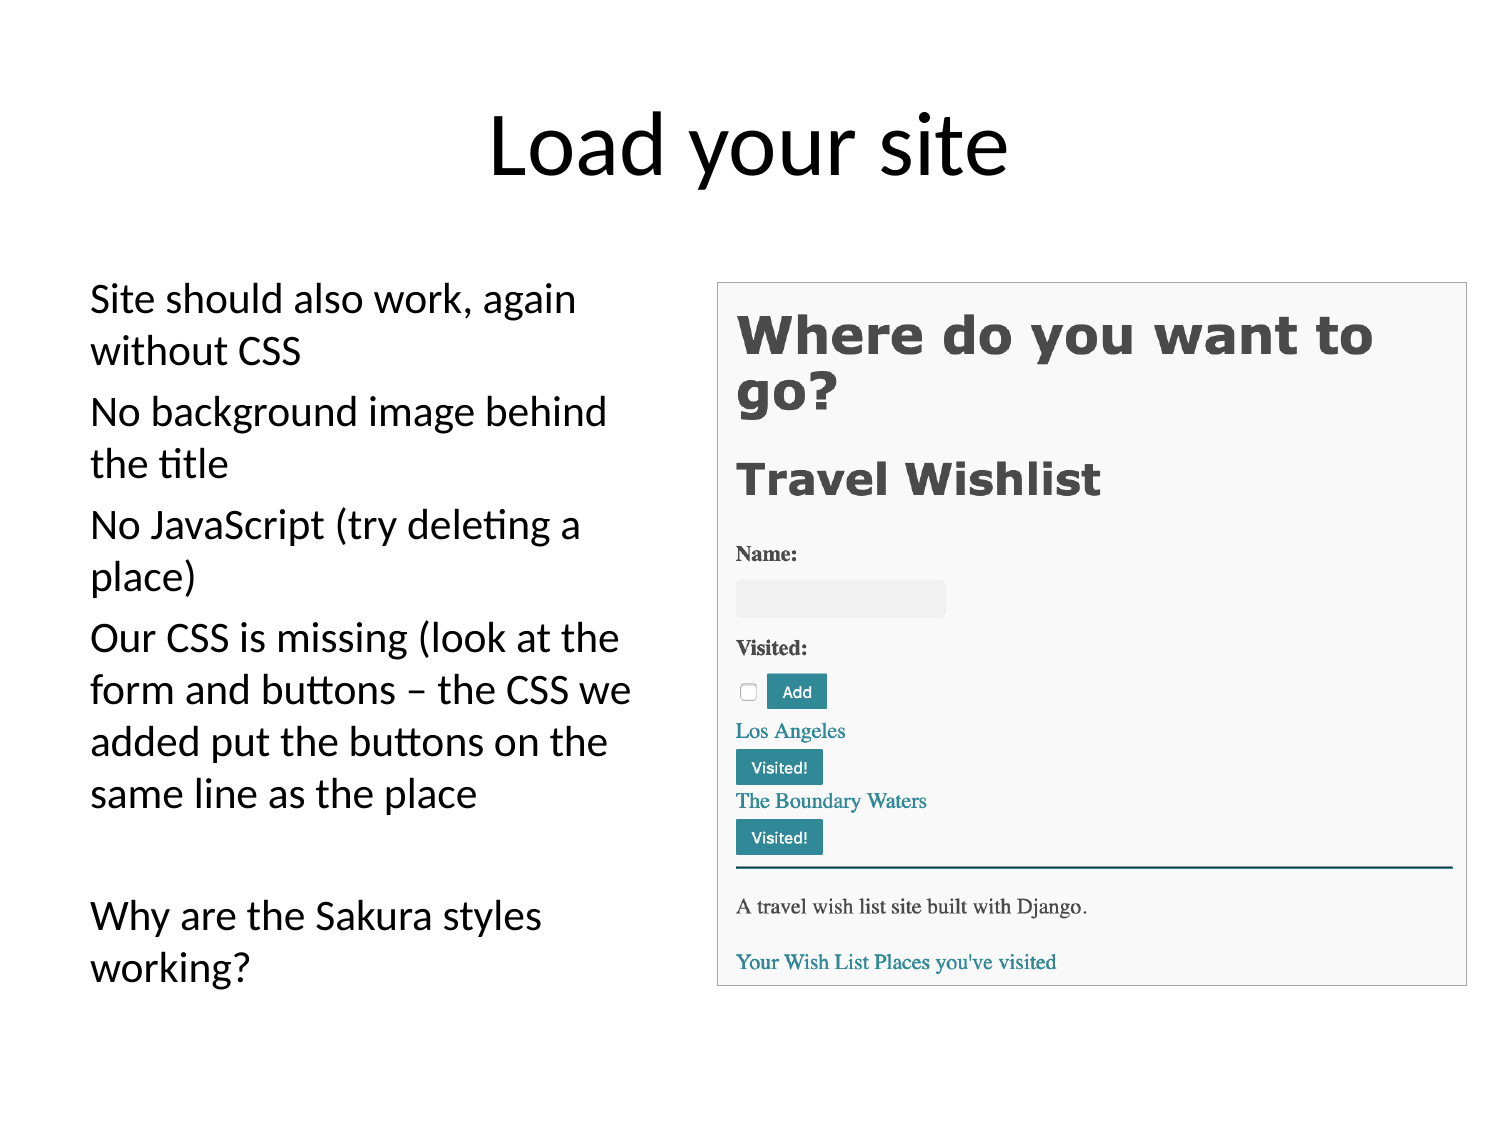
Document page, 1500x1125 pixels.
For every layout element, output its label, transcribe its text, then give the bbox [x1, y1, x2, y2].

picture [716, 281, 1467, 986]
list Site should also work, again without CSS No background image behind the title No JavaScript (try deleting a place) Our CSS is missing (look at the form and buttons – the CSS we added put the buttons on the same line as the place Why are the Sakura styles working? [75, 262, 672, 1005]
title Load your site [75, 45, 1425, 233]
